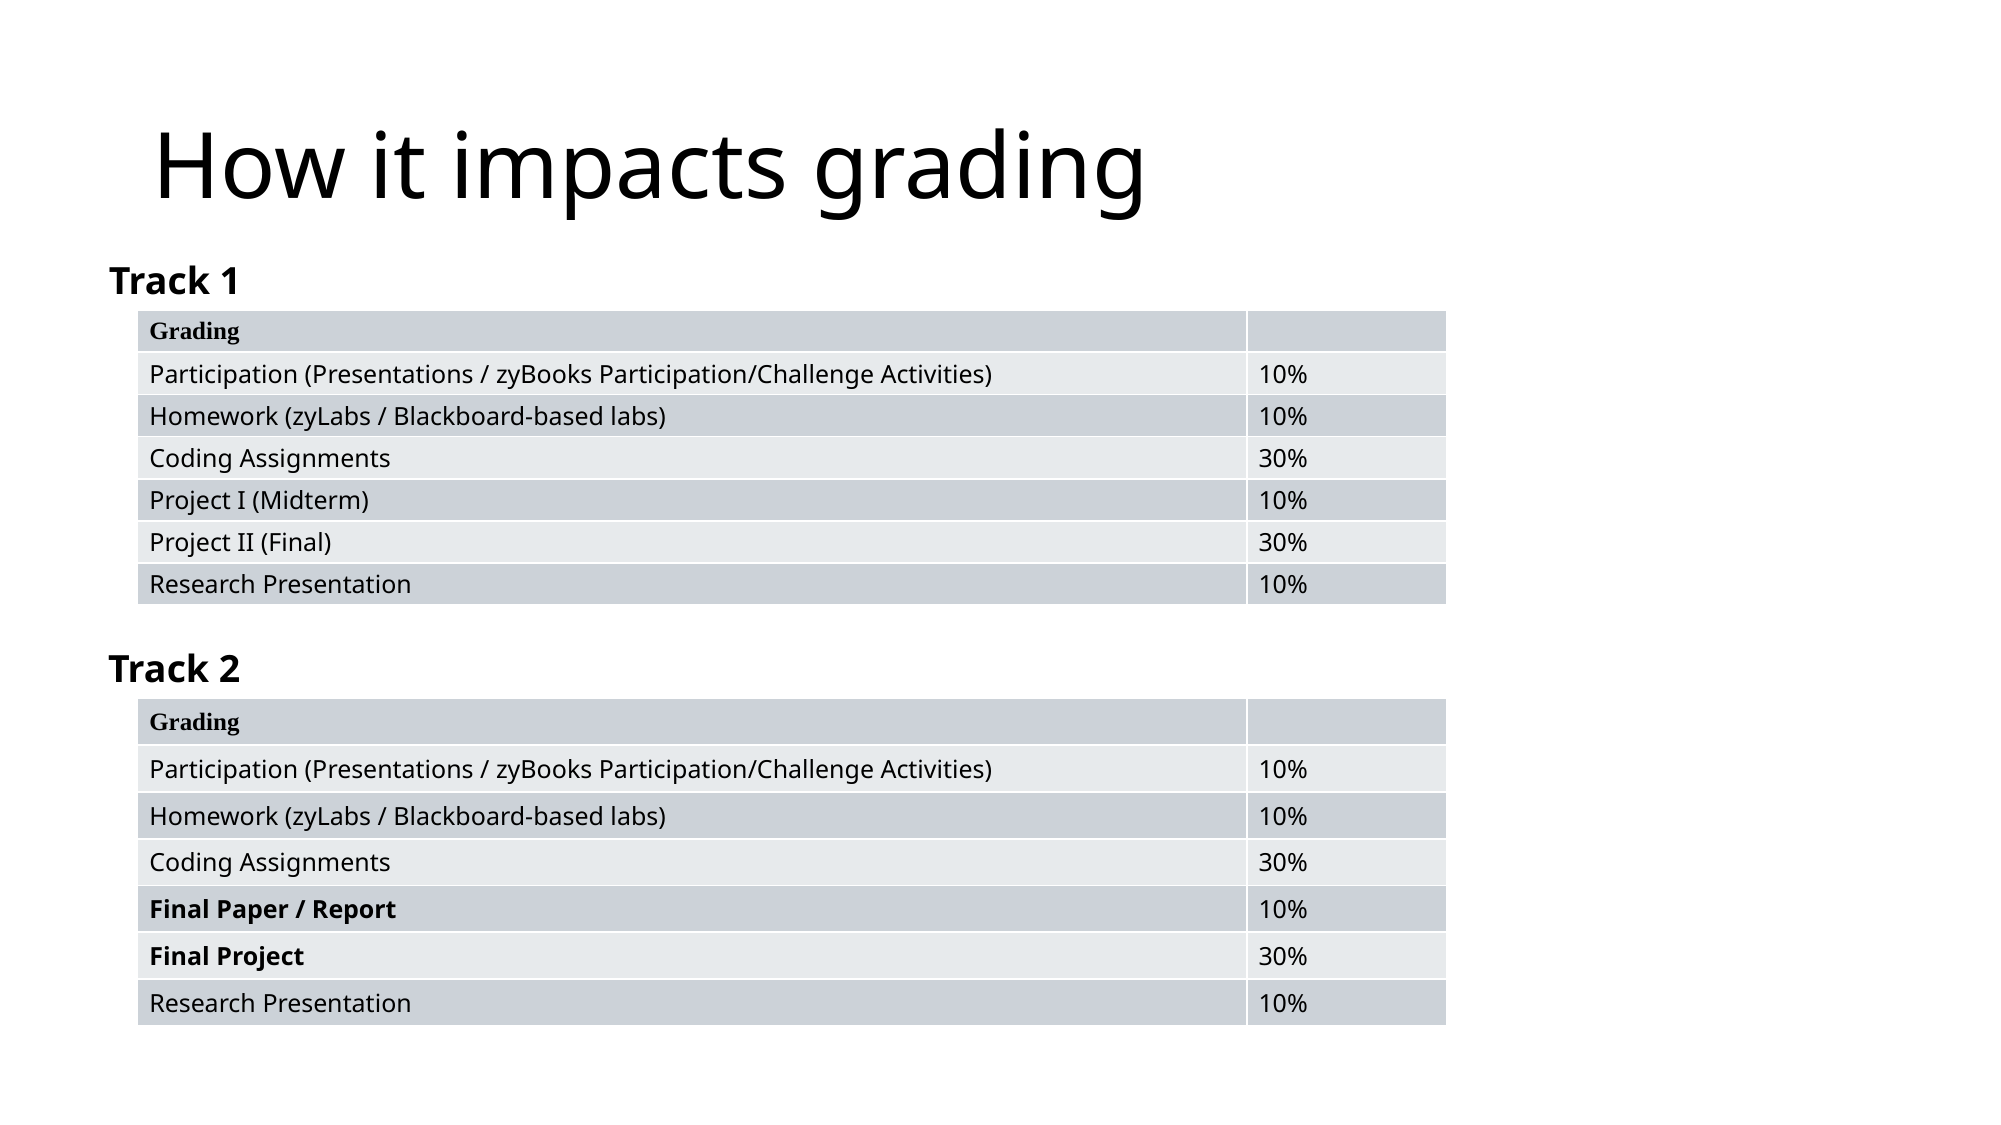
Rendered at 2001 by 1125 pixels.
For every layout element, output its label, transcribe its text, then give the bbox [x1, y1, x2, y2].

title How it impacts grading [137, 59, 1863, 278]
table_cell Homework (zyLabs / Blackboard-based labs) [138, 395, 1246, 436]
text_box Track 2 [93, 637, 256, 698]
table_cell 30% [1248, 437, 1446, 478]
table_cell Project I (Midterm) [138, 480, 1246, 520]
table_cell Final Paper / Report [138, 886, 1246, 931]
table_cell Coding Assignments [138, 840, 1246, 885]
table_cell 10% [1248, 886, 1446, 931]
table_cell 10% [1248, 395, 1446, 436]
table_cell Research Presentation [138, 980, 1246, 1025]
table_cell 10% [1248, 793, 1446, 838]
table_cell Research Presentation [138, 564, 1246, 604]
table_cell 10% [1248, 564, 1446, 604]
table_cell 10% [1248, 353, 1446, 394]
table_cell Homework (zyLabs / Blackboard-based labs) [138, 793, 1246, 838]
table_cell Final Project [138, 933, 1246, 978]
table_cell Participation (Presentations / zyBooks Participation/Challenge Activities) [138, 746, 1246, 791]
table_header [1248, 699, 1446, 744]
text_box Track 1 [94, 249, 257, 310]
table_header Grading [138, 311, 1246, 351]
table_cell 10% [1248, 980, 1446, 1025]
table_header [1248, 311, 1446, 351]
table_cell 30% [1248, 522, 1446, 562]
table_cell Participation (Presentations / zyBooks Participation/Challenge Activities) [138, 353, 1246, 394]
table_cell 10% [1248, 746, 1446, 791]
table_cell 30% [1248, 933, 1446, 978]
table_cell Coding Assignments [138, 437, 1246, 478]
table_header Grading [138, 699, 1246, 744]
table_cell 10% [1248, 480, 1446, 520]
table_cell 30% [1248, 840, 1446, 885]
table_cell Project II (Final) [138, 522, 1246, 562]
